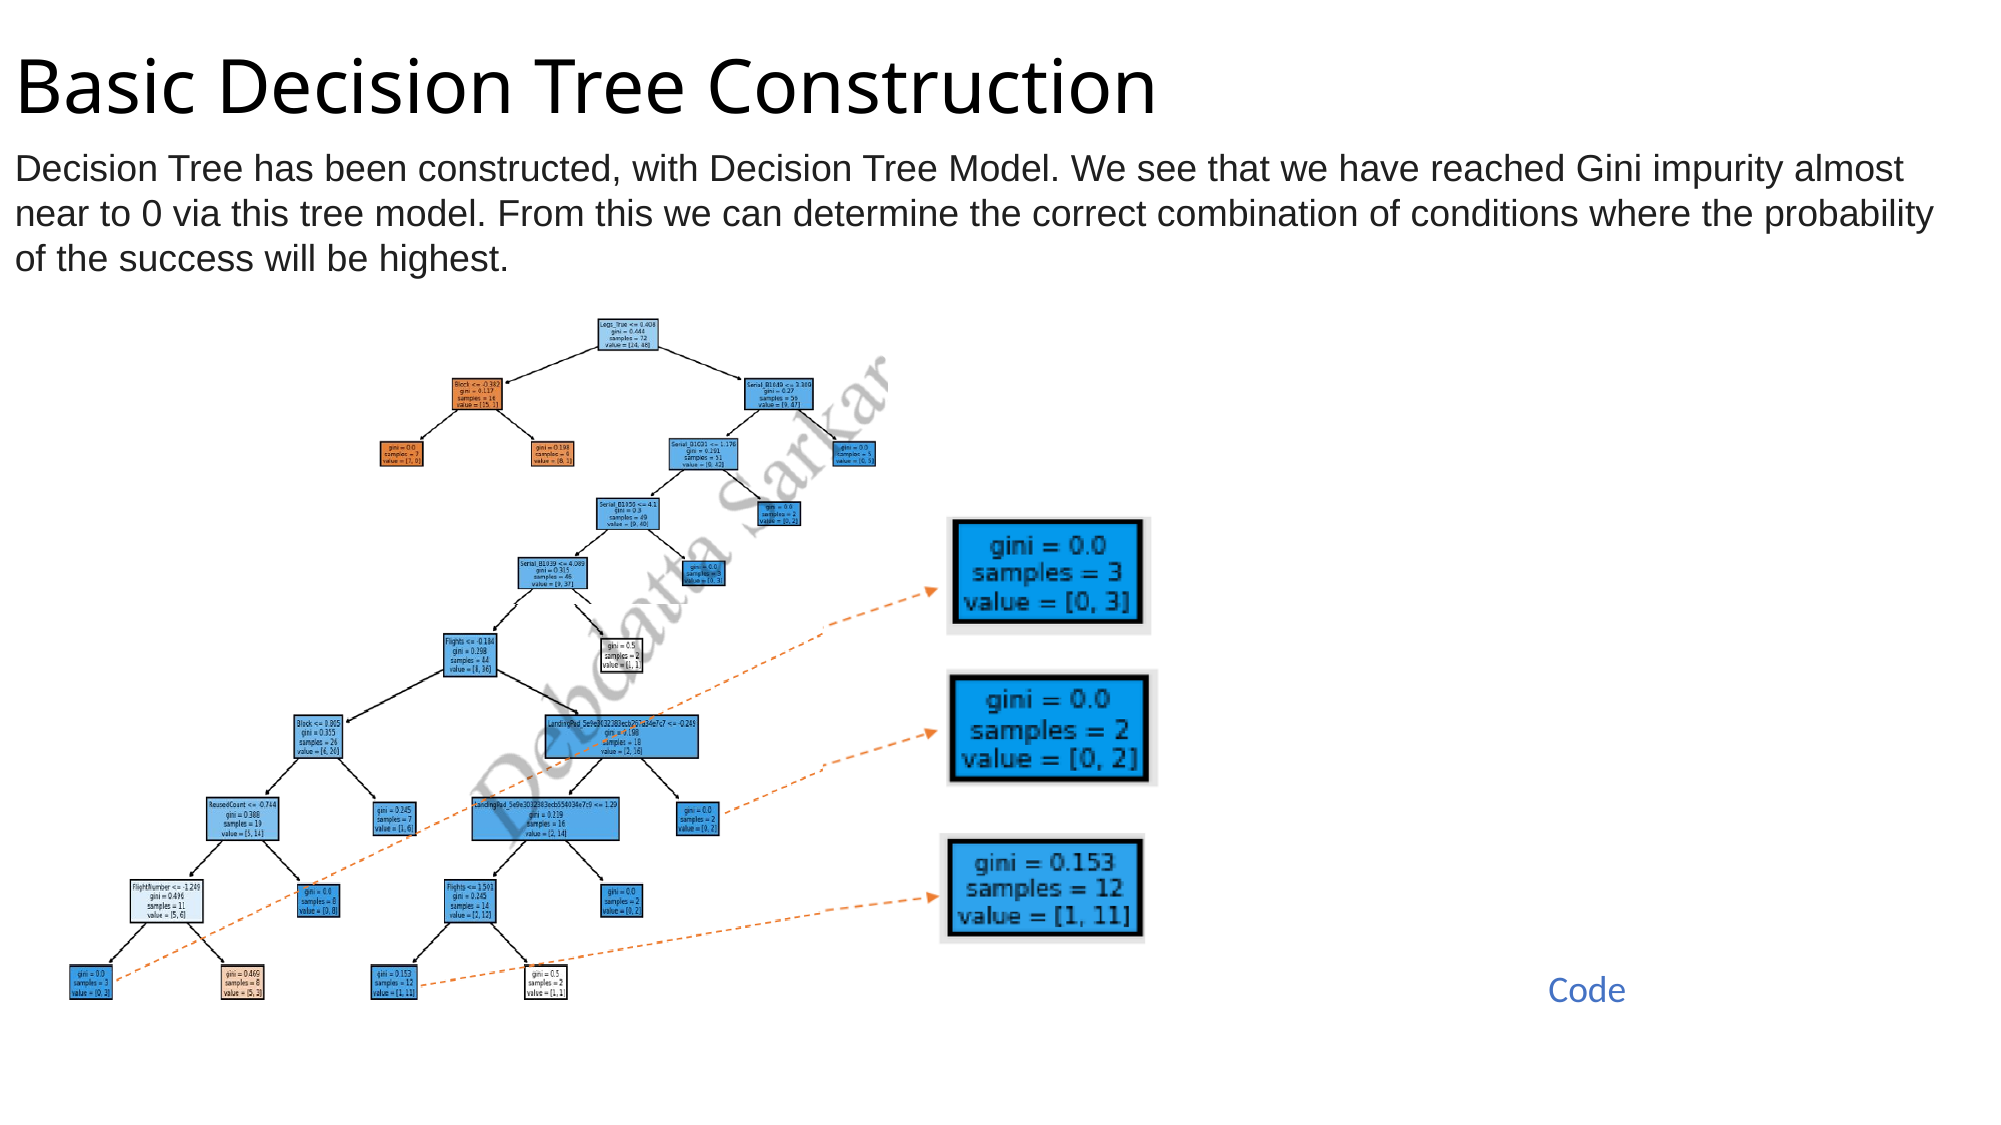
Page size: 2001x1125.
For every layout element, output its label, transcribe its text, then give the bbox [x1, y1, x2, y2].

picture [53, 307, 1222, 1040]
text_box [703, 360, 905, 508]
text_box Basic Decision Tree Construction [0, 30, 2000, 136]
text_box Decision Tree has been constructed, with Decision Tree Model. We see that we have reached Gini impurity almost near to 0 via this tree model. From this we can determine the correct combination of conditions where the probability of the success will be highest. [0, 136, 1983, 287]
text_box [585, 545, 732, 680]
text_box Code [1533, 957, 2000, 1018]
